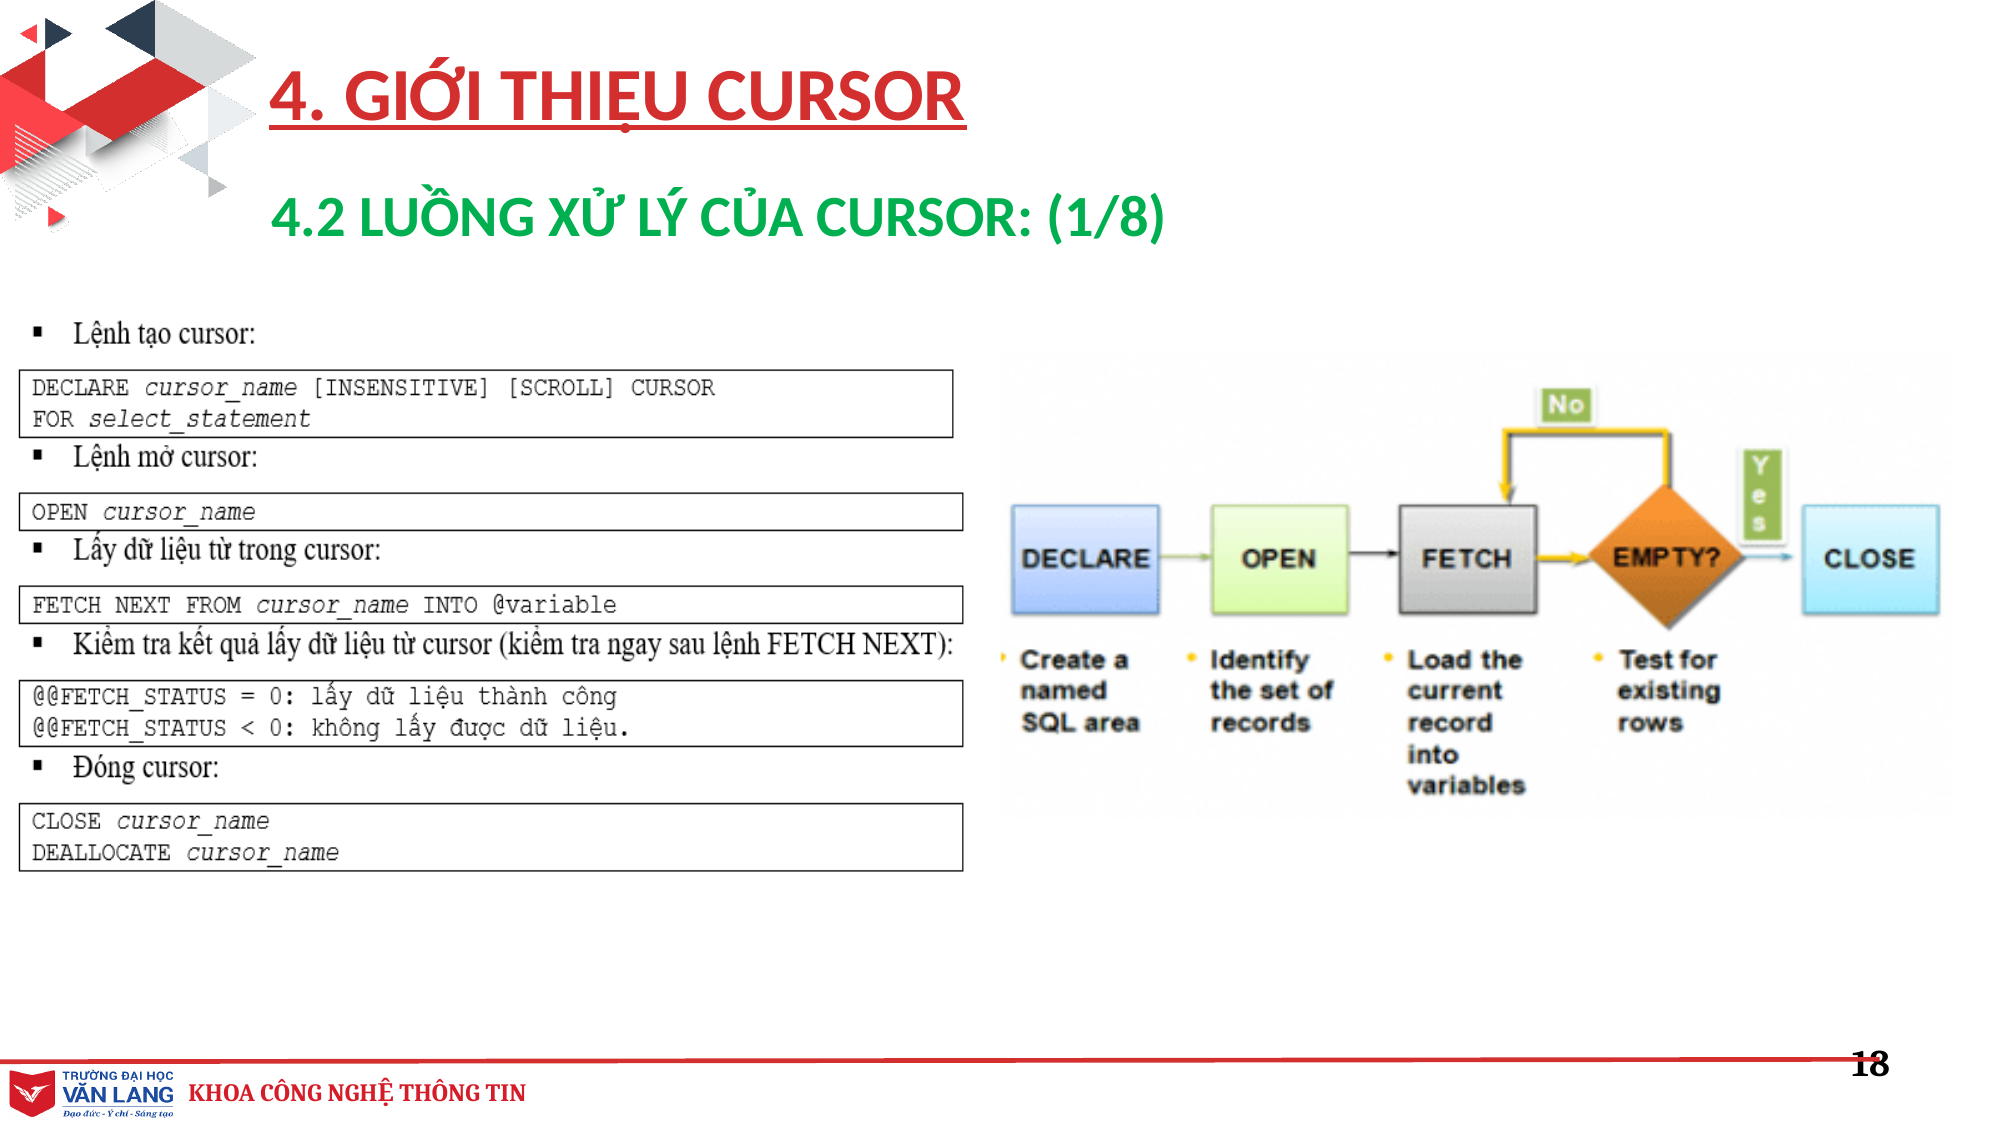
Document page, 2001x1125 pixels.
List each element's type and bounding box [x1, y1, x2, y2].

picture [4, 311, 1953, 899]
text_box [250, 38, 986, 157]
text_box [247, 170, 1189, 257]
picture [8, 1069, 173, 1118]
picture [0, 0, 256, 233]
